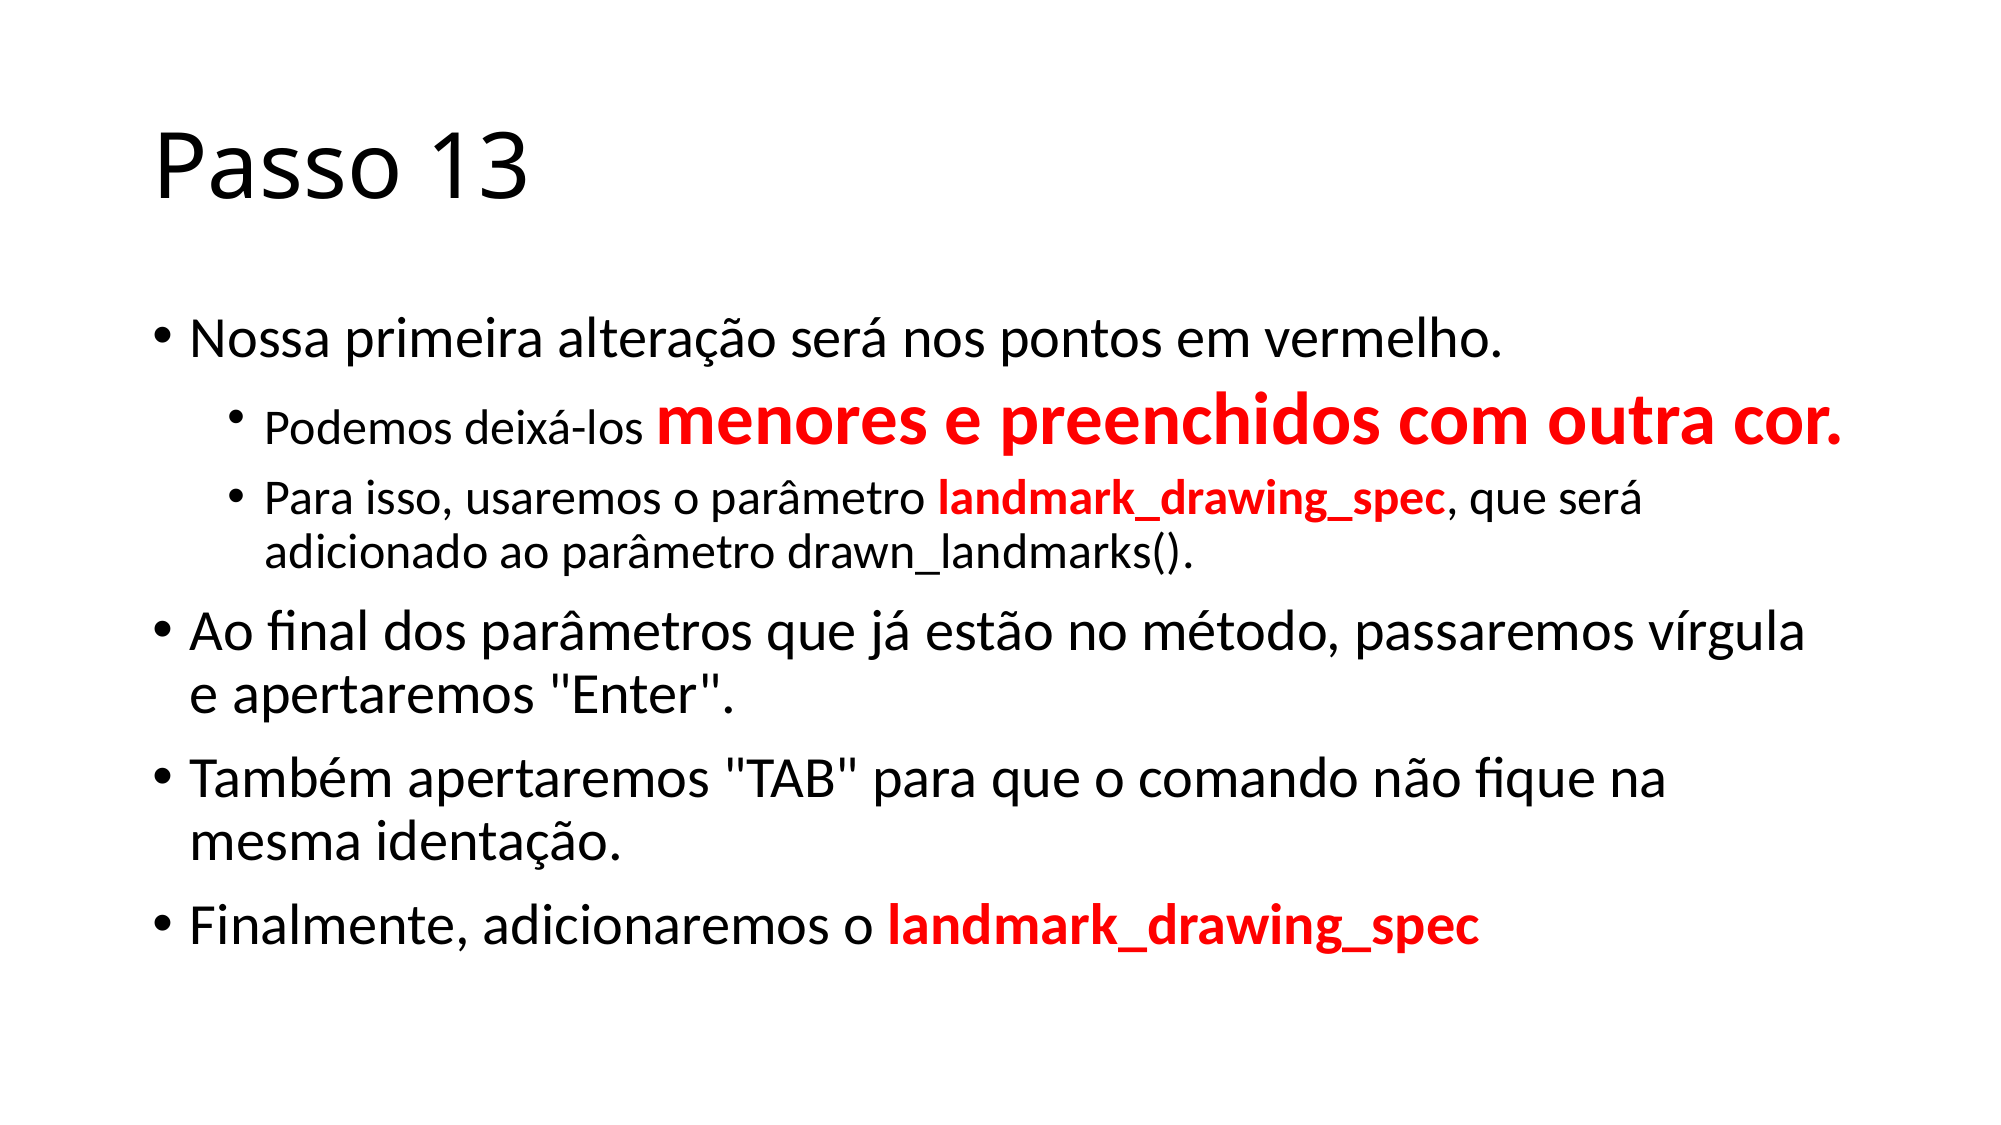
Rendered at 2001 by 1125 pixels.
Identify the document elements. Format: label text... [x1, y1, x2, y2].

title Passo 13 [137, 59, 1863, 278]
list Nossa primeira alteração será nos pontos em vermelho. Podemos deixá-los menores e preenchidos com outra cor. Para isso, usaremos o parâmetro landmark_drawing_spec, que será adicionado ao parâmetro drawn_landmarks(). Ao final dos parâmetros que já estão no método, passaremos vírgula e apertaremos "Enter". Também apertaremos "TAB" para que o comando não fique na mesma identação. Finalmente, adicionaremos o landmark_drawing_spec [137, 299, 1863, 1014]
